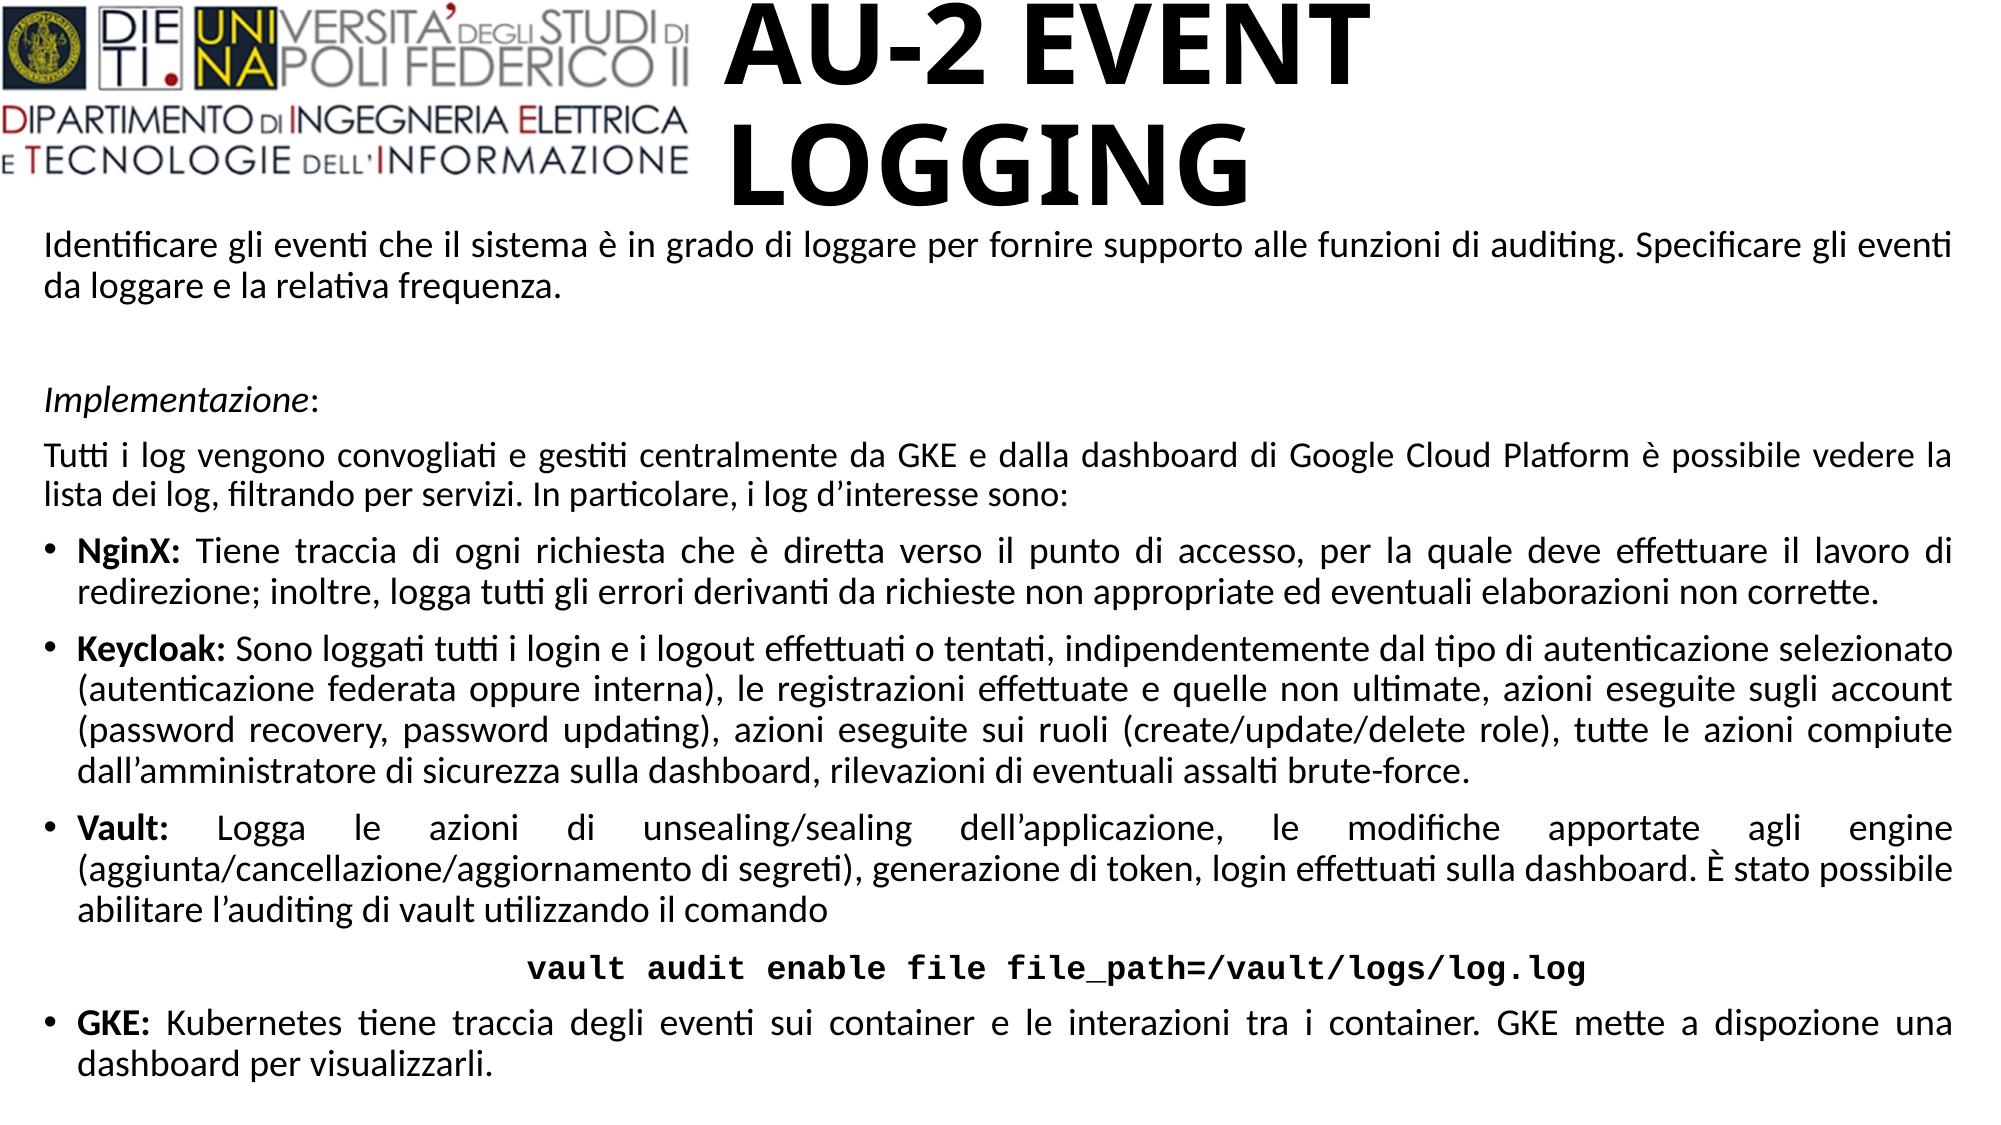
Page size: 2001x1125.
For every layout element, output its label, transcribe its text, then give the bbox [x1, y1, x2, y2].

picture [0, 0, 692, 178]
list Identificare gli eventi che il sistema è in grado di loggare per fornire supporto alle funzioni di auditing. Specificare gli eventi da loggare e la relativa frequenza. Implementazione: Tutti i log vengono convogliati e gestiti centralmente da GKE e dalla dashboard di Google Cloud Platform è possibile vedere la lista dei log, filtrando per servizi. In particolare, i log d’interesse sono: NginX: Tiene traccia di ogni richiesta che è diretta verso il punto di accesso, per la quale deve effettuare il lavoro di redirezione; inoltre, logga tutti gli errori derivanti da richieste non appropriate ed eventuali elaborazioni non corrette. Keycloak: Sono loggati tutti i login e i logout effettuati o tentati, indipendentemente dal tipo di autenticazione selezionato (autenticazione federata oppure interna), le registrazioni effettuate e quelle non ultimate, azioni eseguite sugli account (password recovery, password updating), azioni eseguite sui ruoli (create/update/delete role), tutte le azioni compiute dall’amministratore di sicurezza sulla dashboard, rilevazioni di eventuali assalti brute-force. Vault: Logga le azioni di unsealing/sealing dell’applicazione, le modifiche apportate agli engine (aggiunta/cancellazione/aggiornamento di segreti), generazione di token, login effettuati sulla dashboard. È stato possibile abilitare l’auditing di vault utilizzando il comando vault audit enable file file_path=/vault/logs/log.log GKE: Kubernetes tiene traccia degli eventi sui container e le interazioni tra i container. GKE mette a dispozione una dashboard per visualizzarli. [28, 217, 1972, 1114]
title AU-2 EVENT LOGGING [709, 0, 1732, 217]
